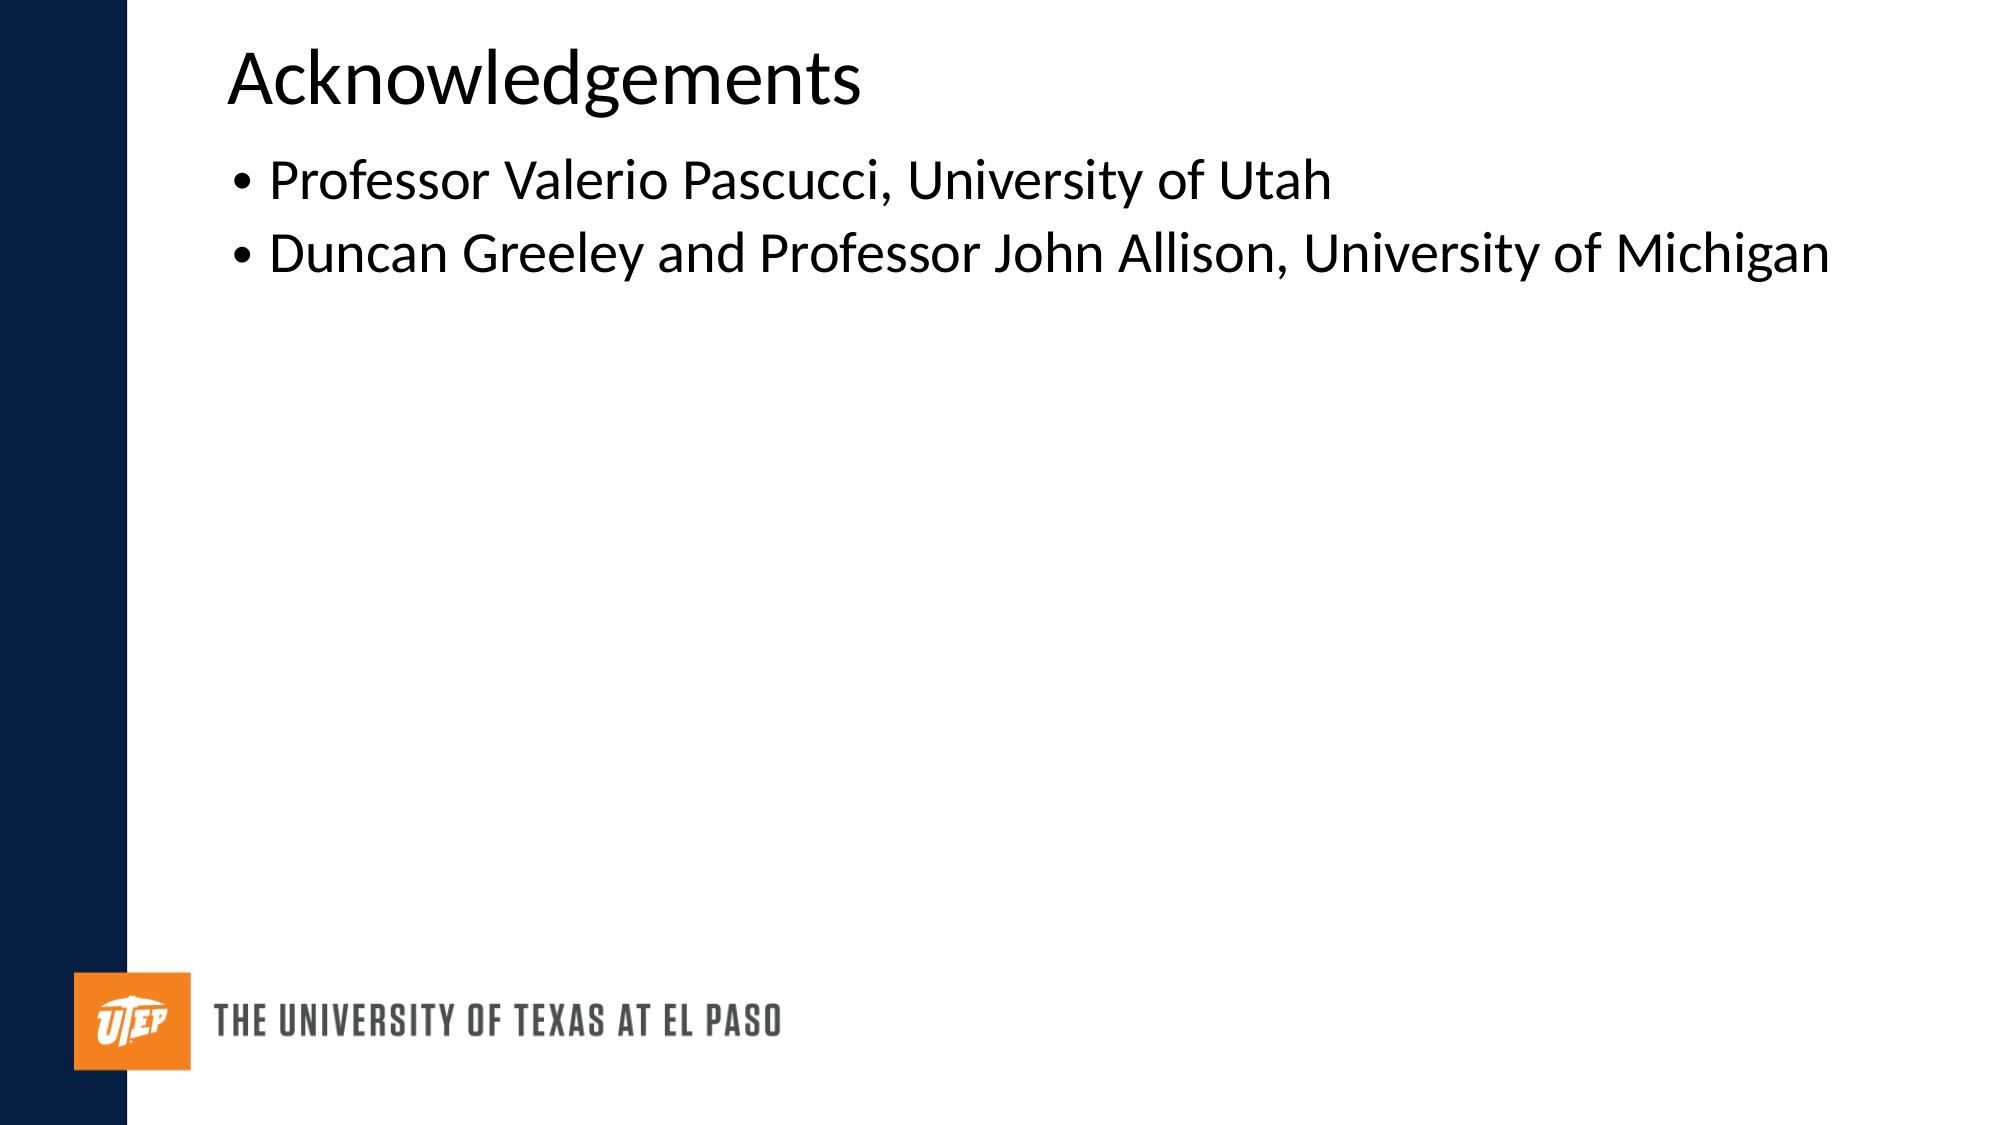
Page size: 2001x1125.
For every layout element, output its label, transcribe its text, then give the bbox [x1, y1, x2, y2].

list Professor Valerio Pascucci, University of Utah Duncan Greeley and Professor John Allison, University of Michigan [217, 149, 1863, 1014]
title Acknowledgements [212, 39, 1863, 127]
picture [0, 0, 2001, 1125]
